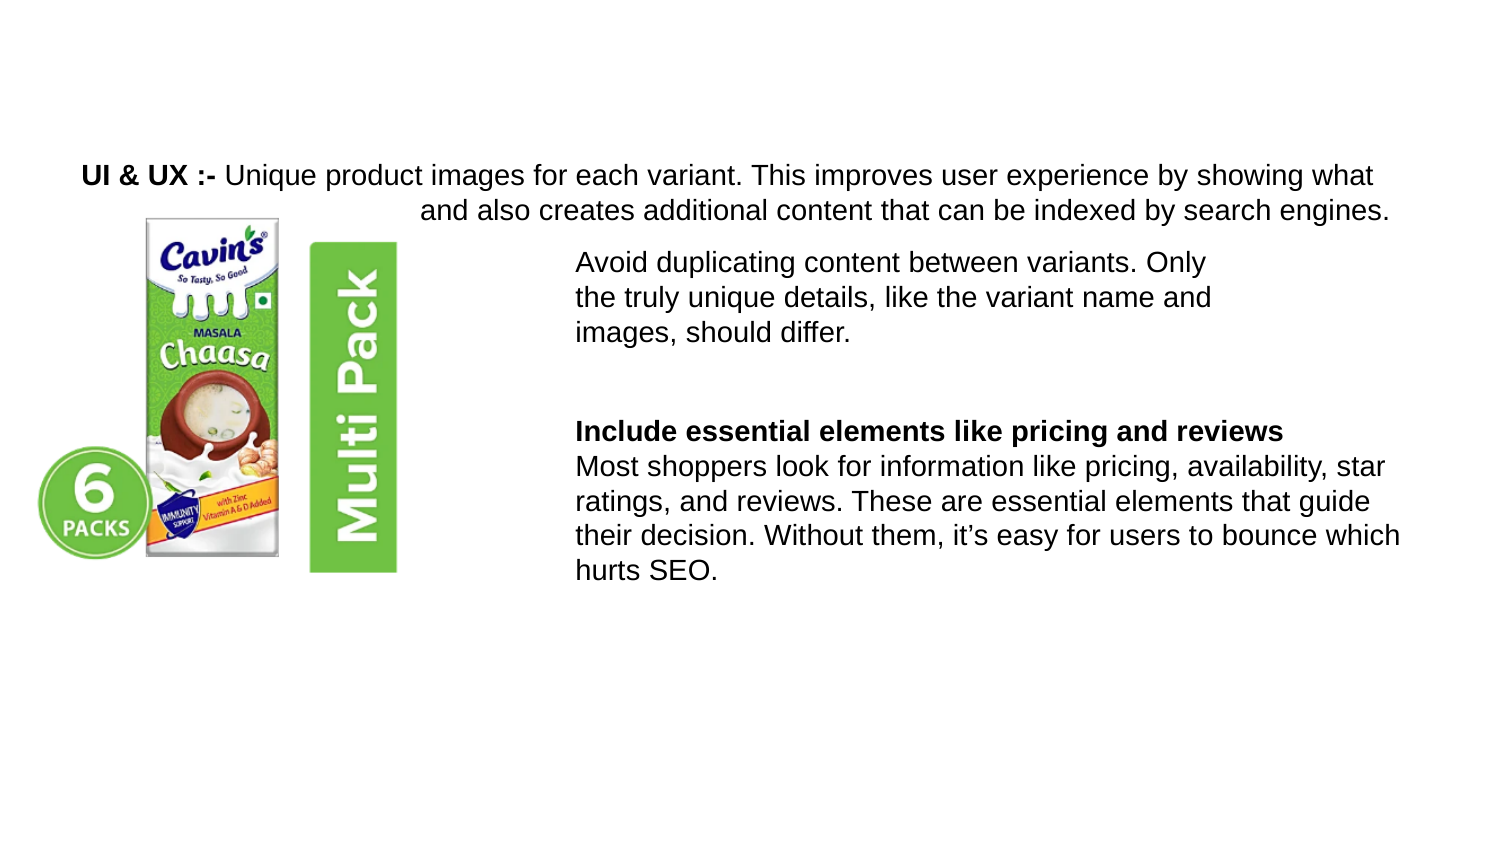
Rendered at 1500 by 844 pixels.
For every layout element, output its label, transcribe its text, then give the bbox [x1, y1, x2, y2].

text_box Include essential elements like pricing and reviews Most shoppers look for information like pricing, availability, star ratings, and reviews. These are essential elements that guide their decision. Without them, it’s easy for users to bounce which hurts SEO. [560, 404, 1434, 594]
picture [32, 198, 412, 593]
text_box Avoid duplicating content between variants. Only the truly unique details, like the variant name and images, should differ. [560, 235, 1236, 356]
text_box UI & UX :- Unique product images for each variant. This improves user experience by showing what your the variant looks like and also creates additional content that can be indexed by search engines. [66, 114, 1434, 724]
